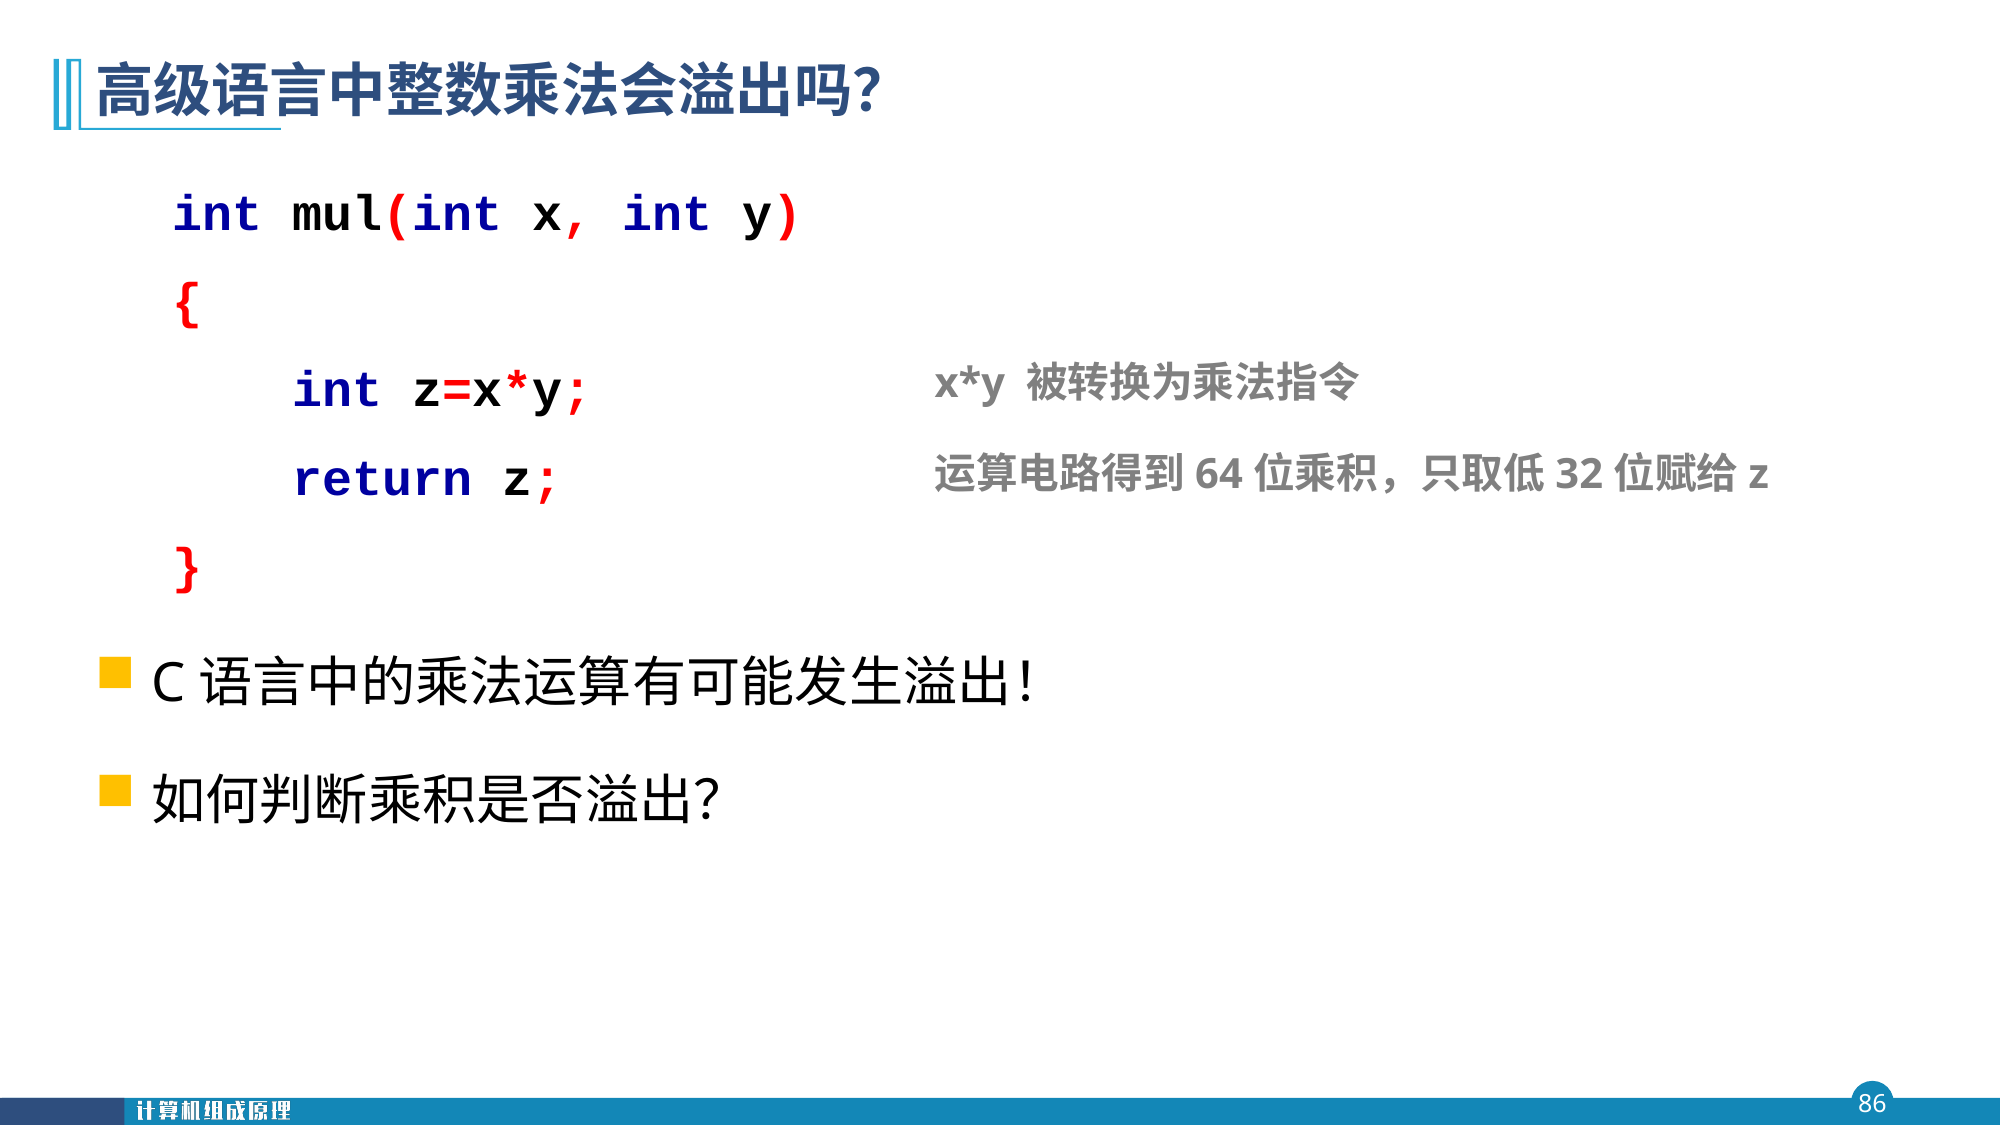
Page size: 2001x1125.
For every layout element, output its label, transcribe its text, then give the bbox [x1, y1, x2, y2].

text_box x*y 被转换为乘法指令 运算电路得到64位乘积，只取低32位赋给z [919, 328, 1842, 504]
list int mul(int x, int y) { int z=x*y; return z; } C语言中的乘法运算有可能发生溢出！ 如何判断乘积是否溢出？ [80, 154, 1805, 1080]
title 高级语言中整数乘法会溢出吗？ [80, 42, 1805, 144]
